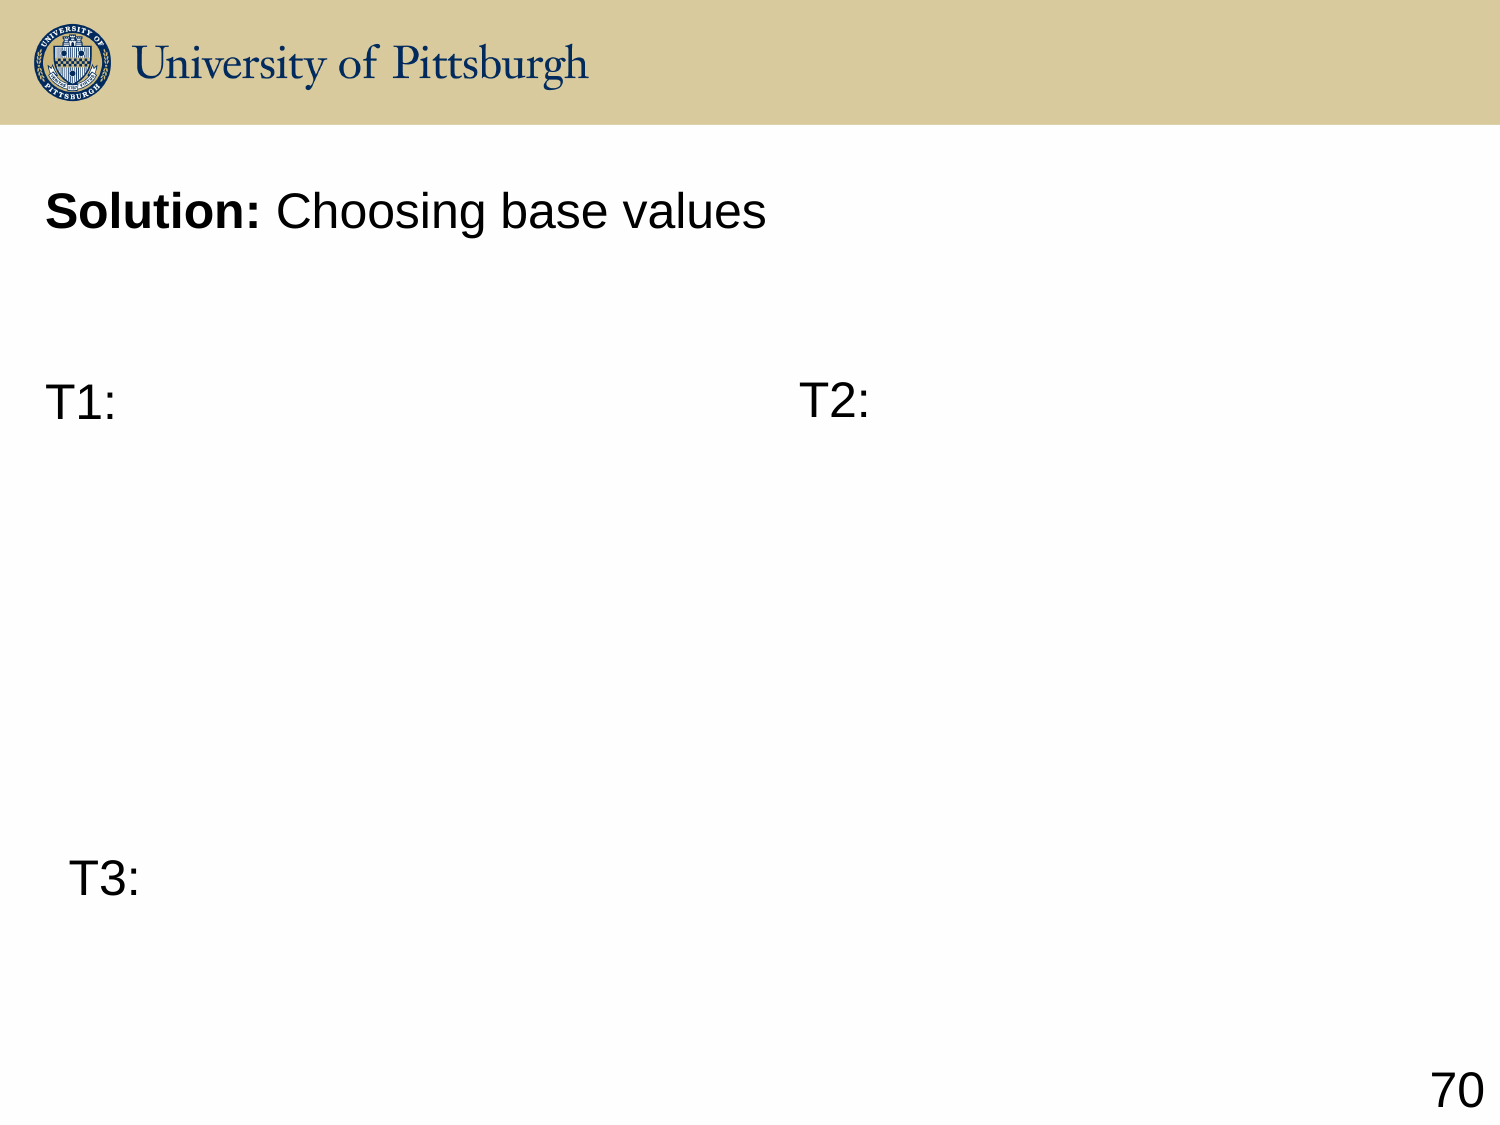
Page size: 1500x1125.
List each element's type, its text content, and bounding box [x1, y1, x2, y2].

text_box T1: [30, 362, 186, 438]
text_box T3: [54, 837, 210, 913]
text_box Solution: Choosing base values [30, 171, 1363, 246]
text_box T2: [784, 359, 940, 435]
picture [0, 1, 1500, 1125]
slide_number 70 [1362, 1050, 1500, 1125]
